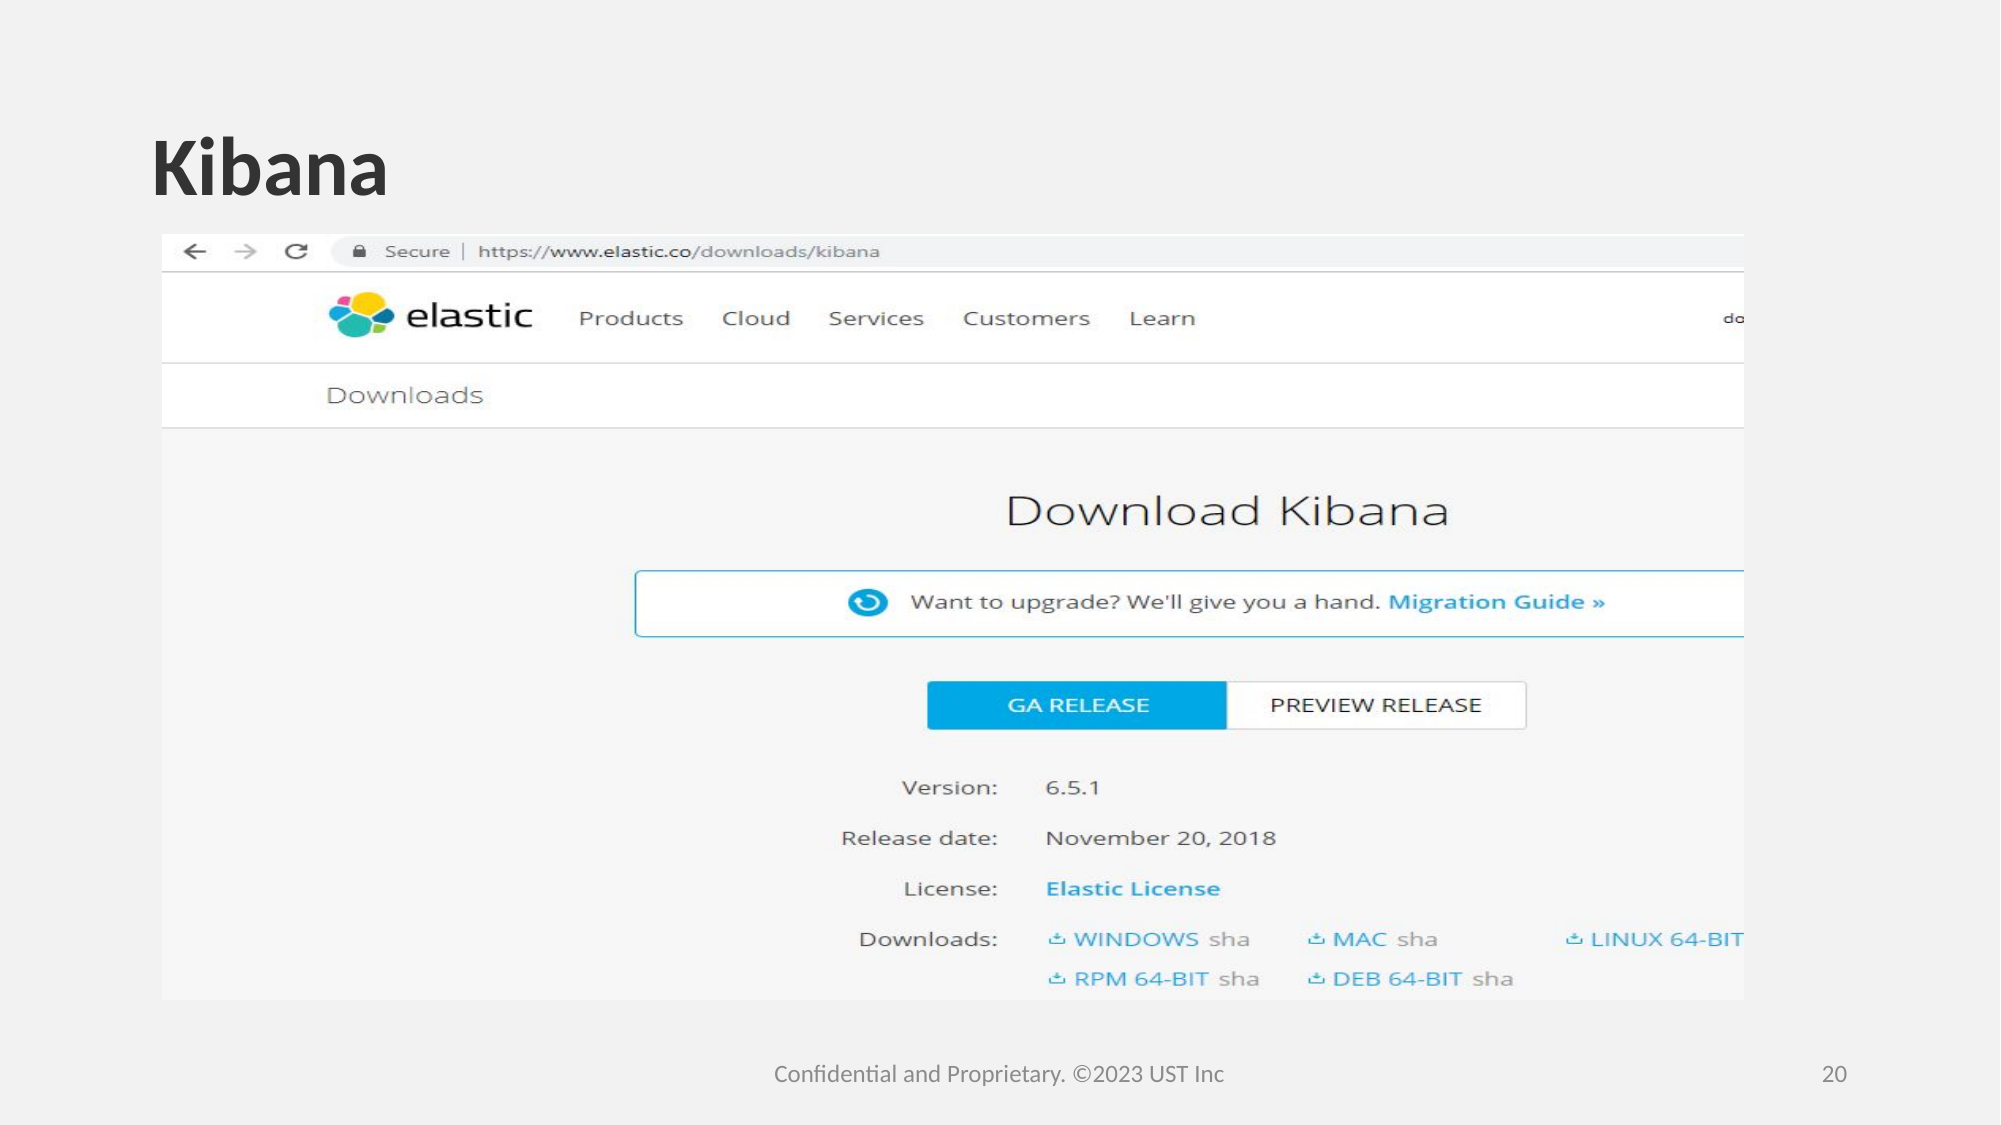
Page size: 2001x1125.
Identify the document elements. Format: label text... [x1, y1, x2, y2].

footer Confidential and Proprietary. ©2023 UST Inc [662, 1042, 1338, 1103]
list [162, 234, 1744, 1000]
slide_number 20 [1412, 1042, 1863, 1103]
title Kibana [137, 59, 1863, 278]
